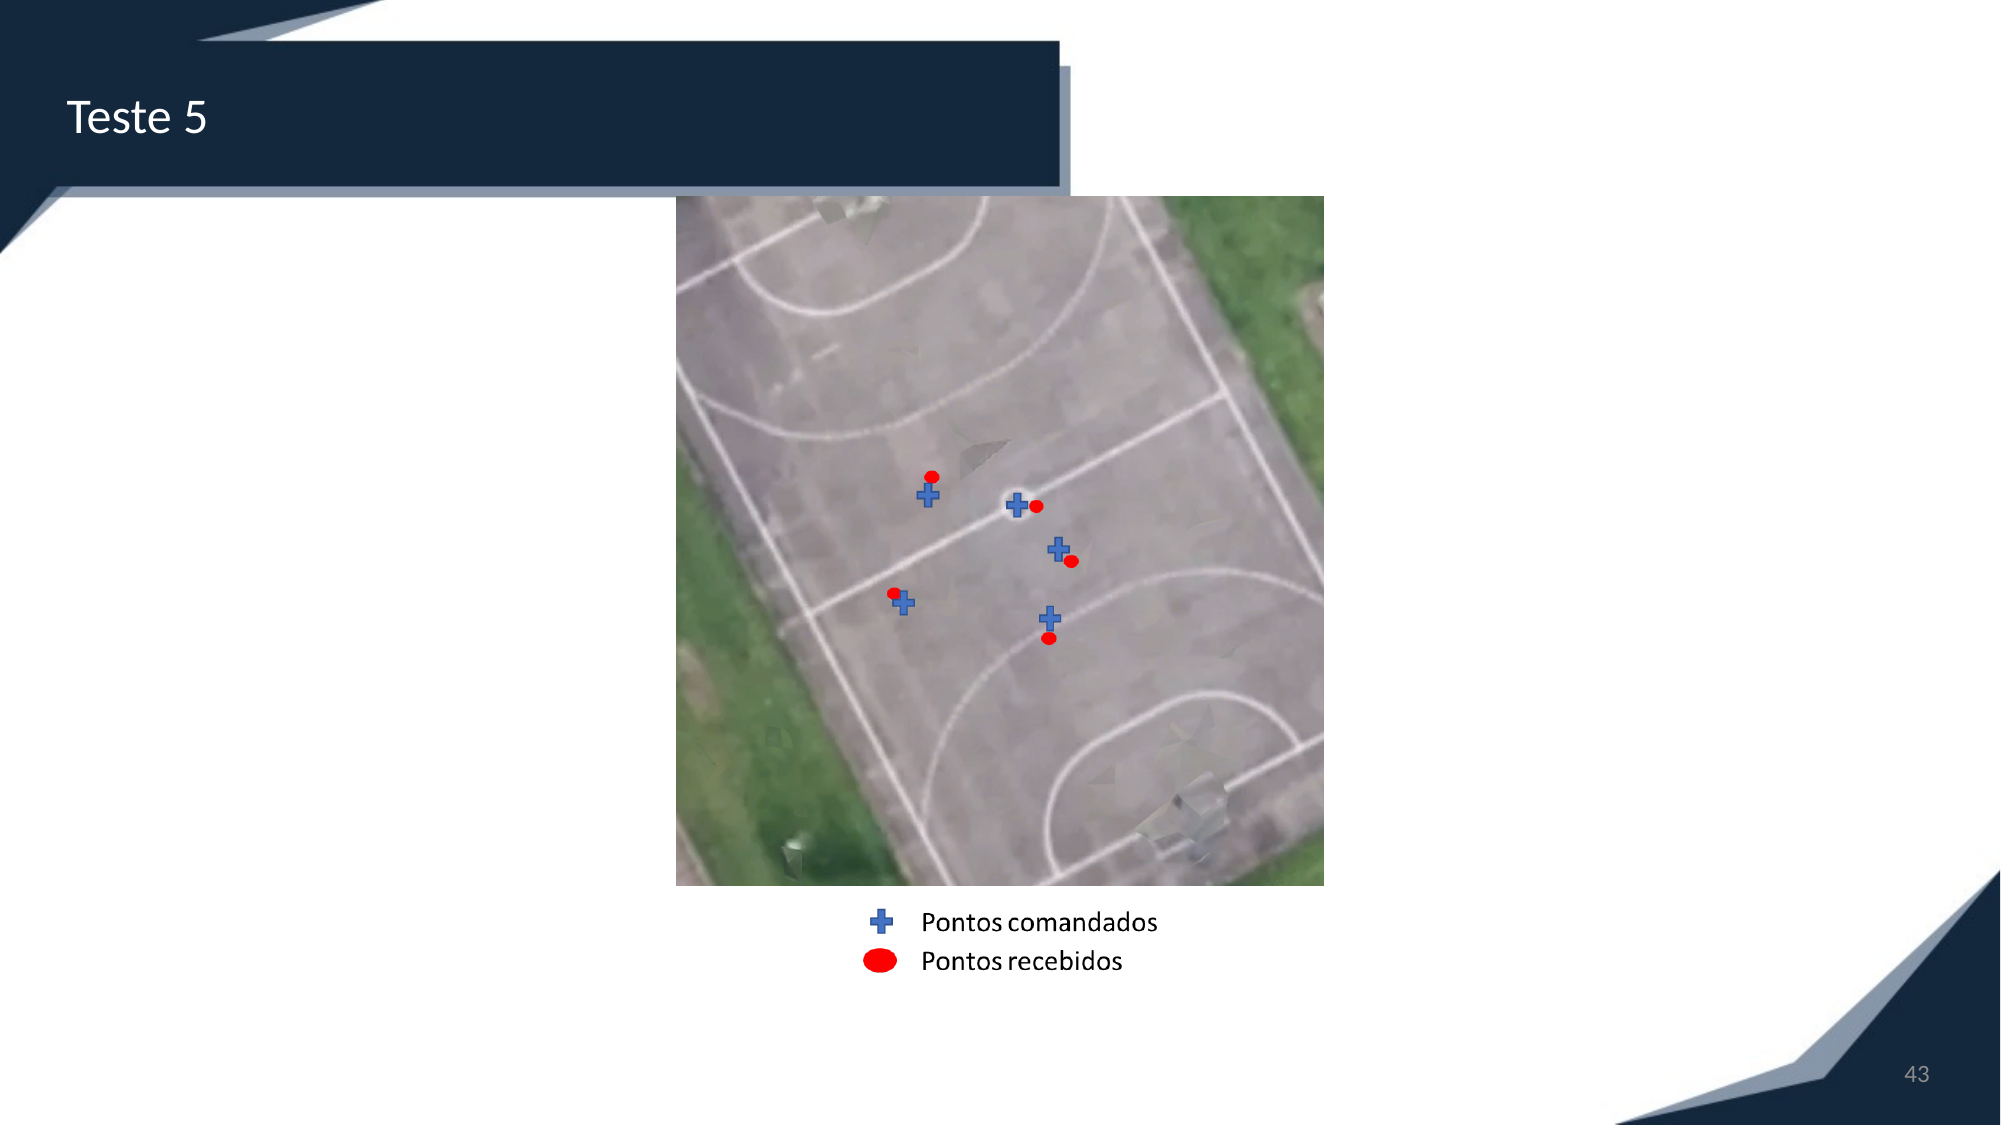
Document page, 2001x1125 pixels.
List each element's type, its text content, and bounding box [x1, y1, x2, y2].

slide_number 43 [1478, 1042, 1945, 1103]
text_box Teste 5 [19, 42, 1059, 185]
picture [0, 0, 2001, 1125]
